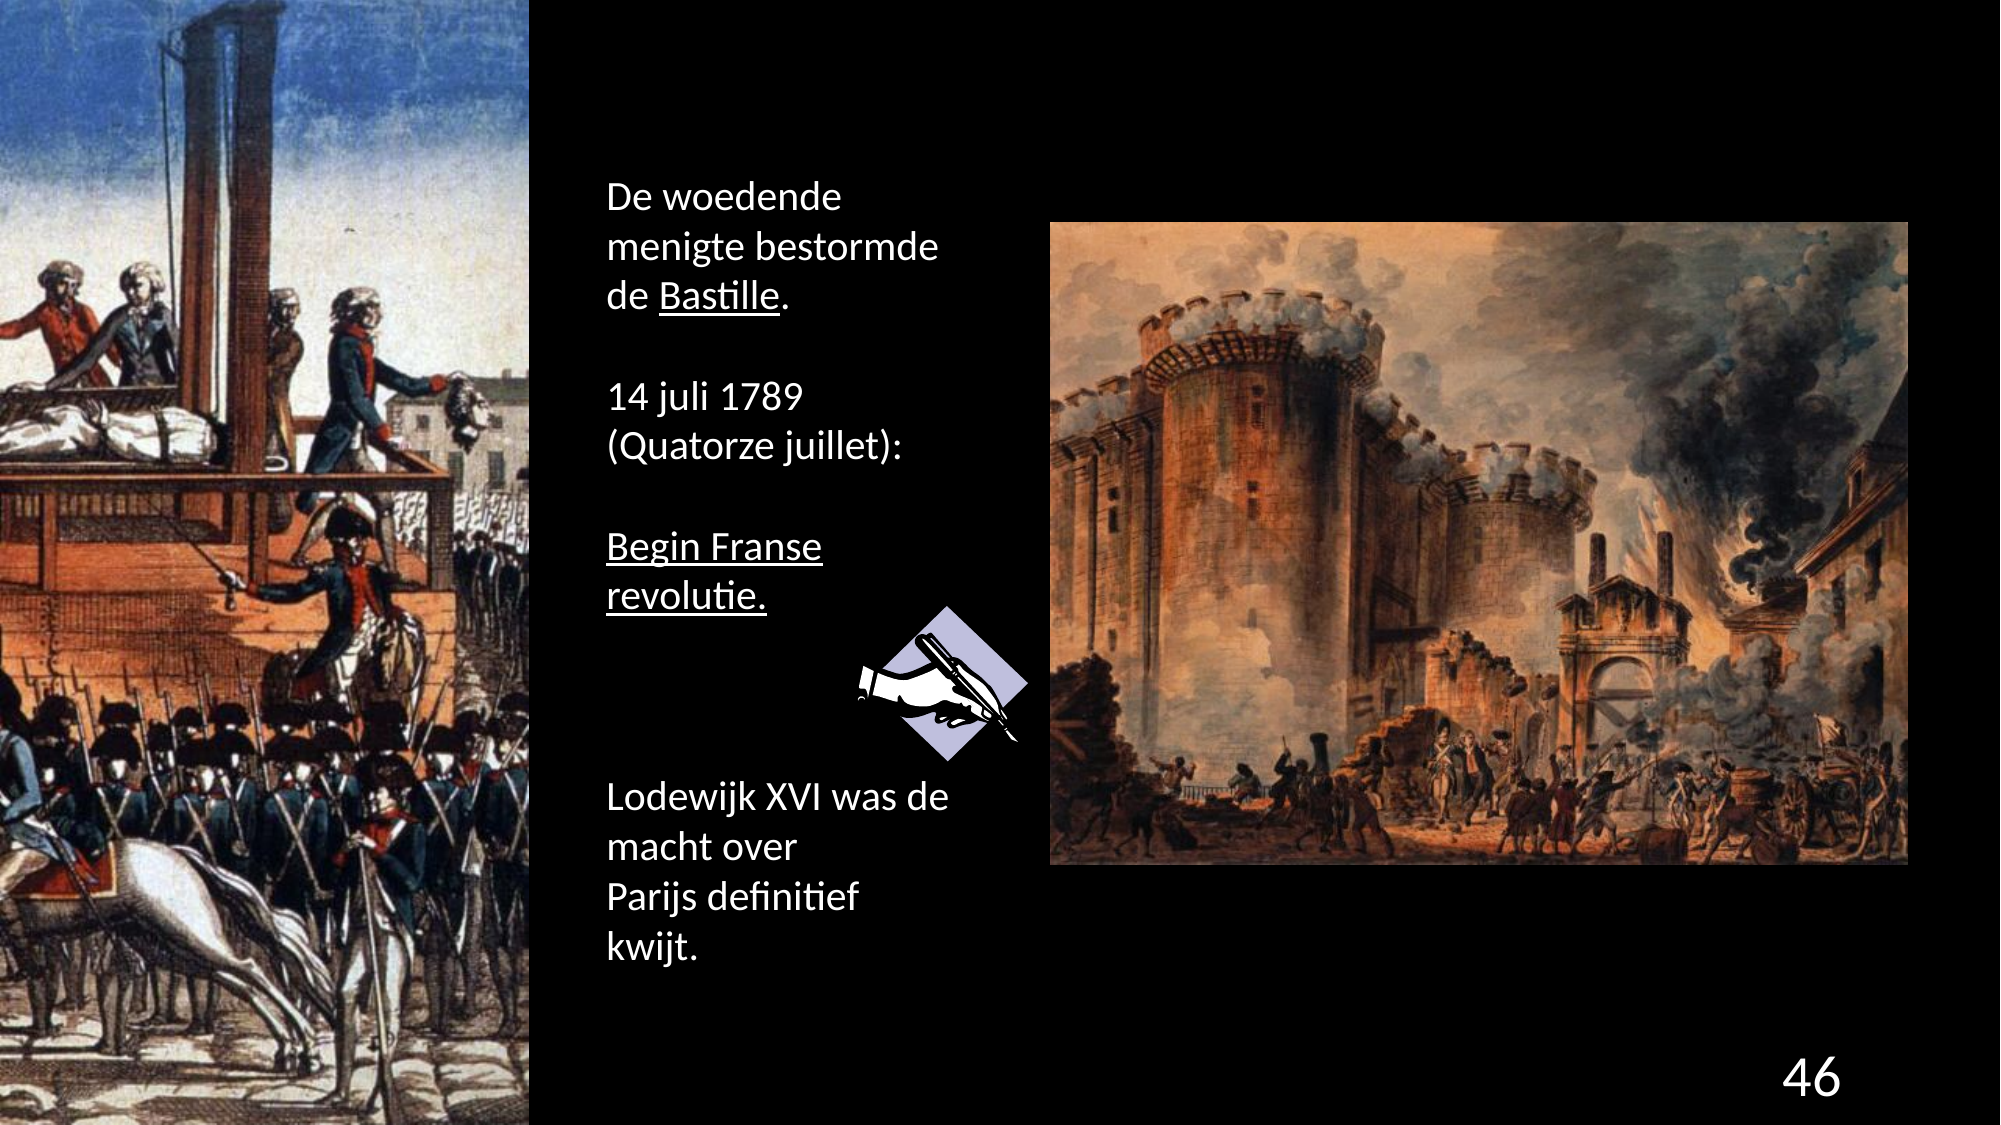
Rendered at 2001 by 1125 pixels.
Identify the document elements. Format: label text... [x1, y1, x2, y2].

picture [1050, 222, 1908, 865]
slide_number 46 [1406, 1042, 1857, 1103]
text_box De woedende menigte bestormde de Bastille. 14 juli 1789 (Quatorze juillet): Begin Franse revolutie. Lodewijk XVI was de macht over Parijs definitief kwijt. [591, 160, 971, 1097]
picture [0, 0, 529, 1125]
picture [849, 595, 1039, 772]
